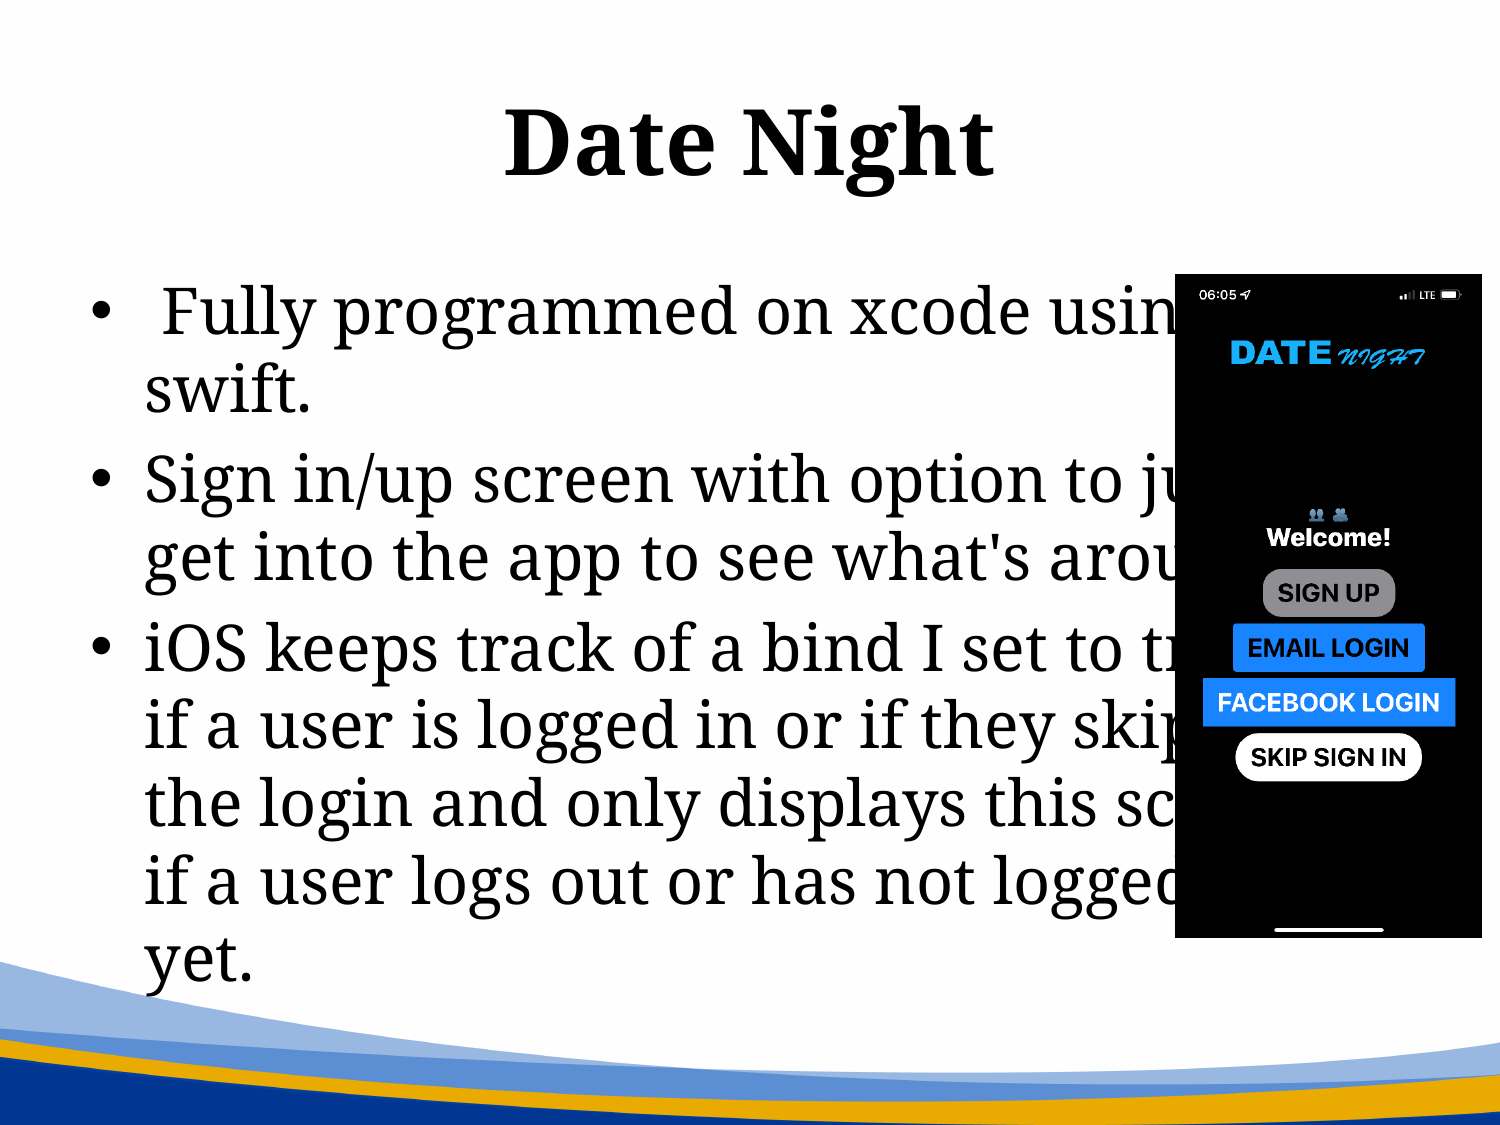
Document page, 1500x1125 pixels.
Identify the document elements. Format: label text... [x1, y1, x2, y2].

picture [0, 0, 1500, 1125]
list Fully programmed on xcode using swift. Sign in/up screen with option to just get into the app to see what's around. iOS keeps track of a bind I set to track if a user is logged in or if they skipped the login and only displays this screen if a user logs out or has not logged in yet. [75, 262, 1425, 1005]
title Date Night [75, 45, 1425, 233]
